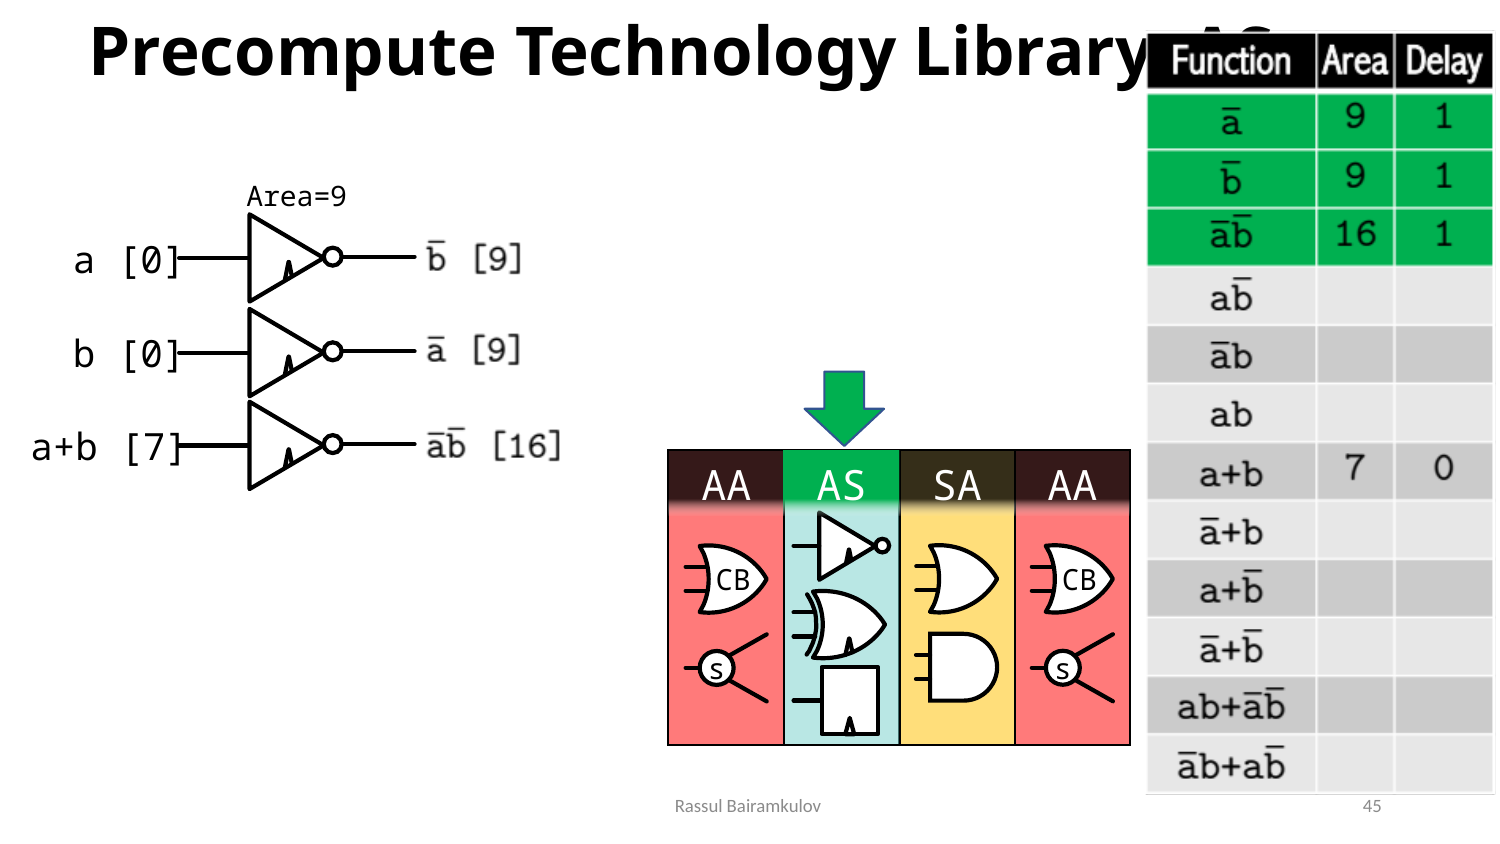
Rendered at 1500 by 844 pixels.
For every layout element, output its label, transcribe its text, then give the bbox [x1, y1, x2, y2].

text_box Area=9 [246, 178, 347, 213]
title Precompute Technology Library: AS [73, 9, 1352, 99]
text_box [322, 341, 342, 362]
picture [1145, 23, 1496, 812]
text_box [284, 262, 292, 281]
footer Rassul Bairamkulov [496, 782, 1004, 827]
text_box [248, 400, 323, 490]
text_box [322, 246, 343, 267]
text_box a+b [7] [30, 422, 188, 468]
text_box a [0] [72, 235, 186, 281]
text_box [803, 370, 886, 447]
picture [414, 225, 551, 309]
text_box [322, 434, 343, 455]
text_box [342, 256, 415, 445]
text_box [249, 308, 323, 398]
text_box b [0] [72, 330, 179, 376]
text_box [248, 213, 323, 303]
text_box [668, 449, 784, 746]
slide_number 45 [1059, 782, 1397, 827]
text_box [1014, 449, 1130, 746]
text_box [284, 449, 292, 468]
picture [416, 412, 590, 496]
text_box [784, 449, 900, 746]
picture [416, 316, 551, 400]
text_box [284, 356, 292, 375]
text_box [900, 449, 1014, 746]
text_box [179, 257, 249, 446]
